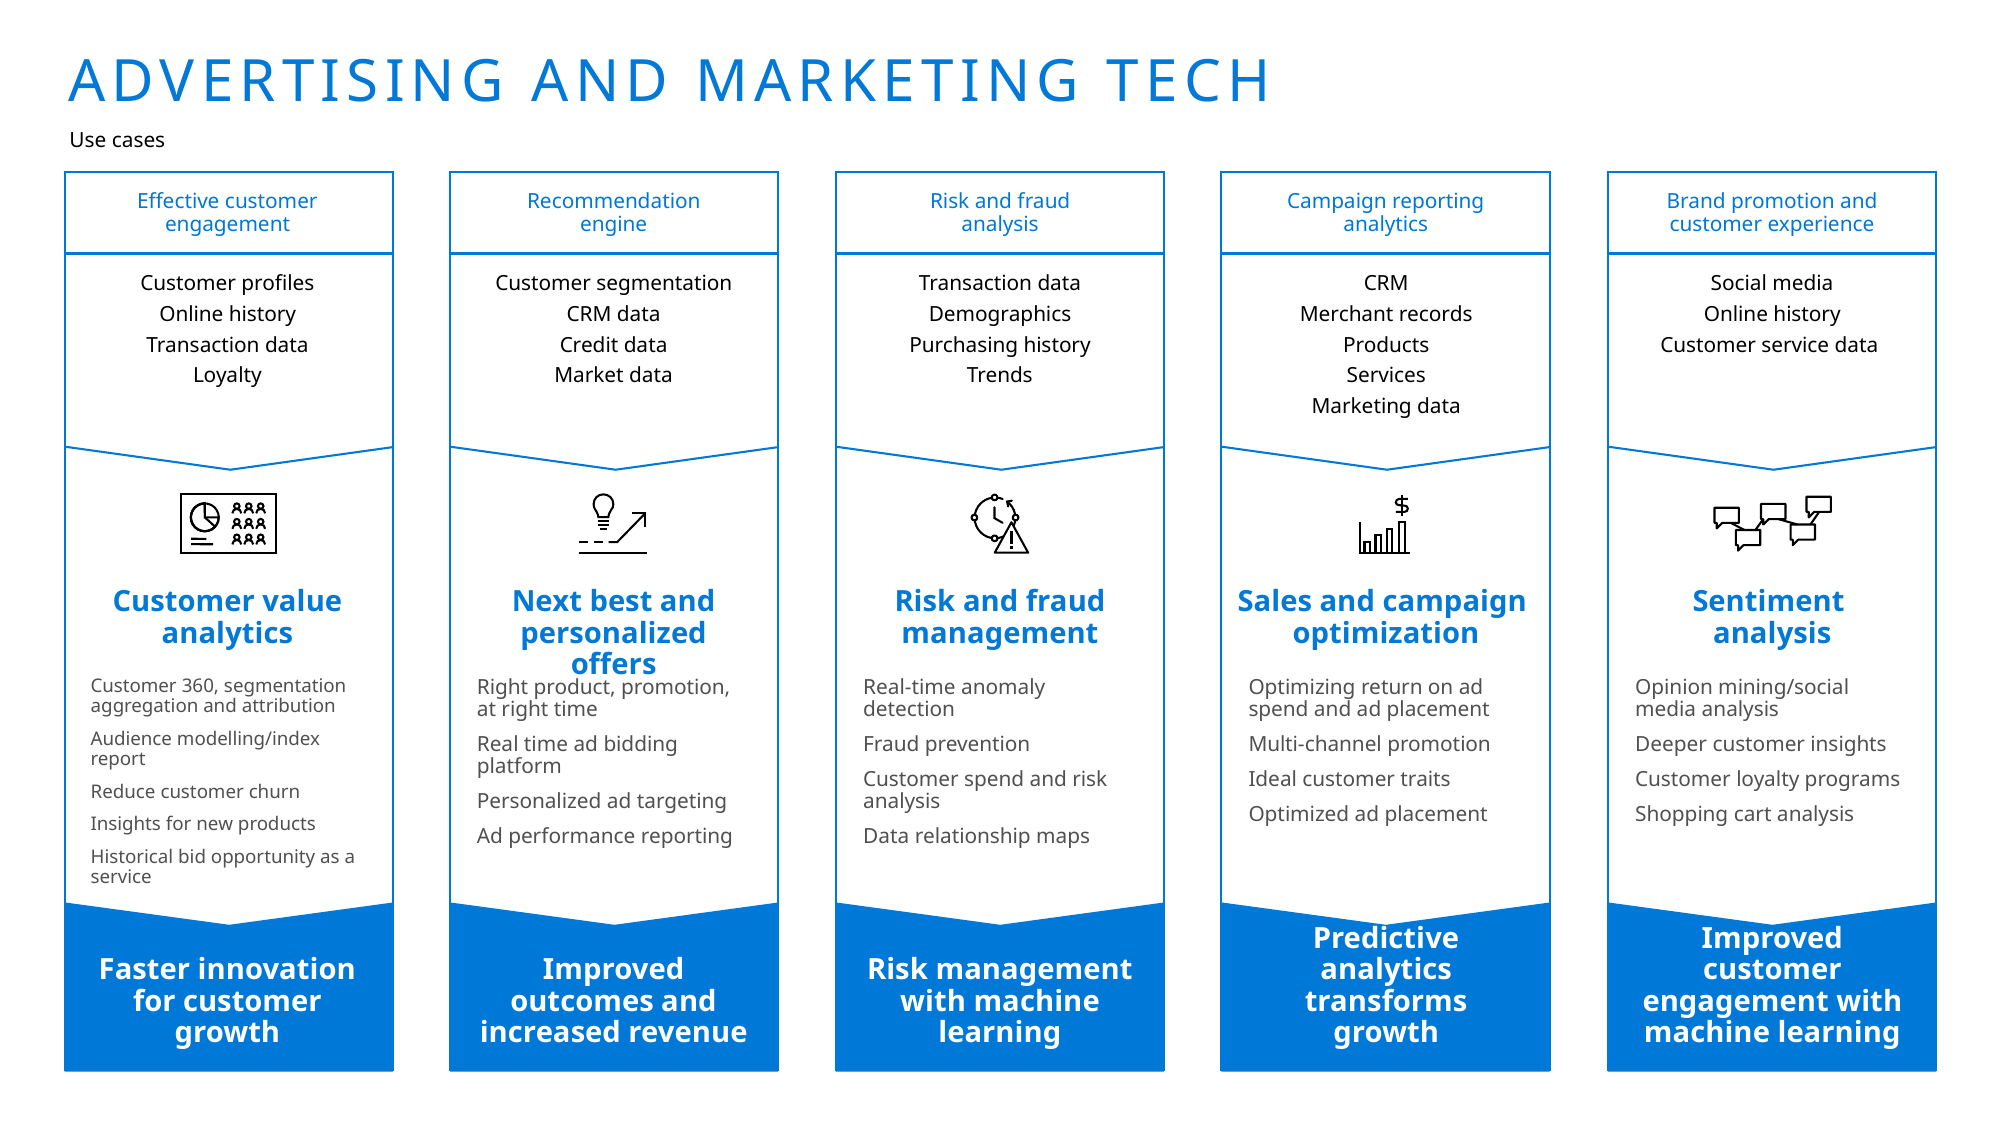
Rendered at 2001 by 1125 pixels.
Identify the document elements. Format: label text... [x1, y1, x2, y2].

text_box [1359, 494, 1411, 553]
text_box [1608, 446, 1936, 470]
list Recommendation engine [461, 183, 766, 244]
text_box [1714, 496, 1832, 551]
text_box [835, 254, 1164, 924]
list Social media Online history Customer service data [1620, 265, 1924, 426]
list Real-time anomaly detection Fraud prevention Customer spend and risk analysis Data relationship maps [848, 668, 1152, 707]
text_box [450, 171, 779, 253]
text_box [64, 902, 393, 1072]
text_box [836, 446, 1164, 470]
text_box [1221, 171, 1550, 253]
list Customer value analytics [75, 579, 380, 658]
text_box [450, 254, 779, 924]
list Customer segmentation CRM data Credit data Market data [461, 265, 766, 426]
list Next best and personalized offers [461, 579, 766, 658]
list Improved customer engagement with machine learning [1620, 1009, 1925, 1057]
list Improved outcomes and increased revenue [461, 1009, 766, 1057]
list Effective customer engagement [75, 183, 380, 222]
list Risk and fraud management [848, 579, 1152, 658]
list Risk and fraud analysis [848, 183, 1152, 244]
list Optimizing return on ad spend and ad placement Multi-channel promotion Ideal customer traits Optimized ad placement [1233, 668, 1538, 707]
text_box [64, 254, 393, 924]
text_box [1607, 902, 1937, 1072]
text_box [1222, 446, 1550, 470]
text_box [835, 902, 1164, 1072]
list Campaign reporting analytics [1233, 183, 1538, 222]
text_box [450, 446, 778, 470]
list Brand promotion and customer experience [1620, 183, 1924, 222]
text_box [835, 171, 1164, 253]
list Customer 360, segmentation aggregation and attribution Audience modelling/index report Reduce customer churn Insights for new products Historical bid opportunity as a service [75, 668, 380, 878]
list Sales and campaign optimization [1218, 579, 1554, 658]
list Risk management with machine learning [848, 1009, 1152, 1057]
text_box [450, 902, 779, 1072]
text_box [64, 171, 393, 253]
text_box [180, 494, 276, 554]
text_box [971, 494, 1029, 553]
list Sentiment analysis [1620, 579, 1925, 658]
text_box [578, 494, 647, 554]
list Customer profiles Online history Transaction data Loyalty [75, 265, 380, 426]
text_box [1221, 902, 1550, 1072]
list Opinion mining/social media analysis Deeper customer insights Customer loyalty programs Shopping cart analysis [1620, 668, 1925, 707]
title ADVERTISING AND MARKETING TECH [44, 36, 1957, 127]
list CRM Merchant records Products Services Marketing data [1234, 265, 1539, 426]
text_box [65, 446, 393, 470]
list Predictive analytics transforms growth [1234, 945, 1539, 1057]
list Right product, promotion, at right time Real time ad bidding platform Personalized ad targeting Ad performance reporting [461, 668, 766, 707]
list Faster innovation for customer growth [75, 945, 380, 1057]
text_box [1607, 171, 1937, 924]
text_box [1221, 658, 1550, 924]
text_box [1221, 254, 1550, 579]
list Transaction data Demographics Purchasing history Trends [848, 265, 1152, 426]
